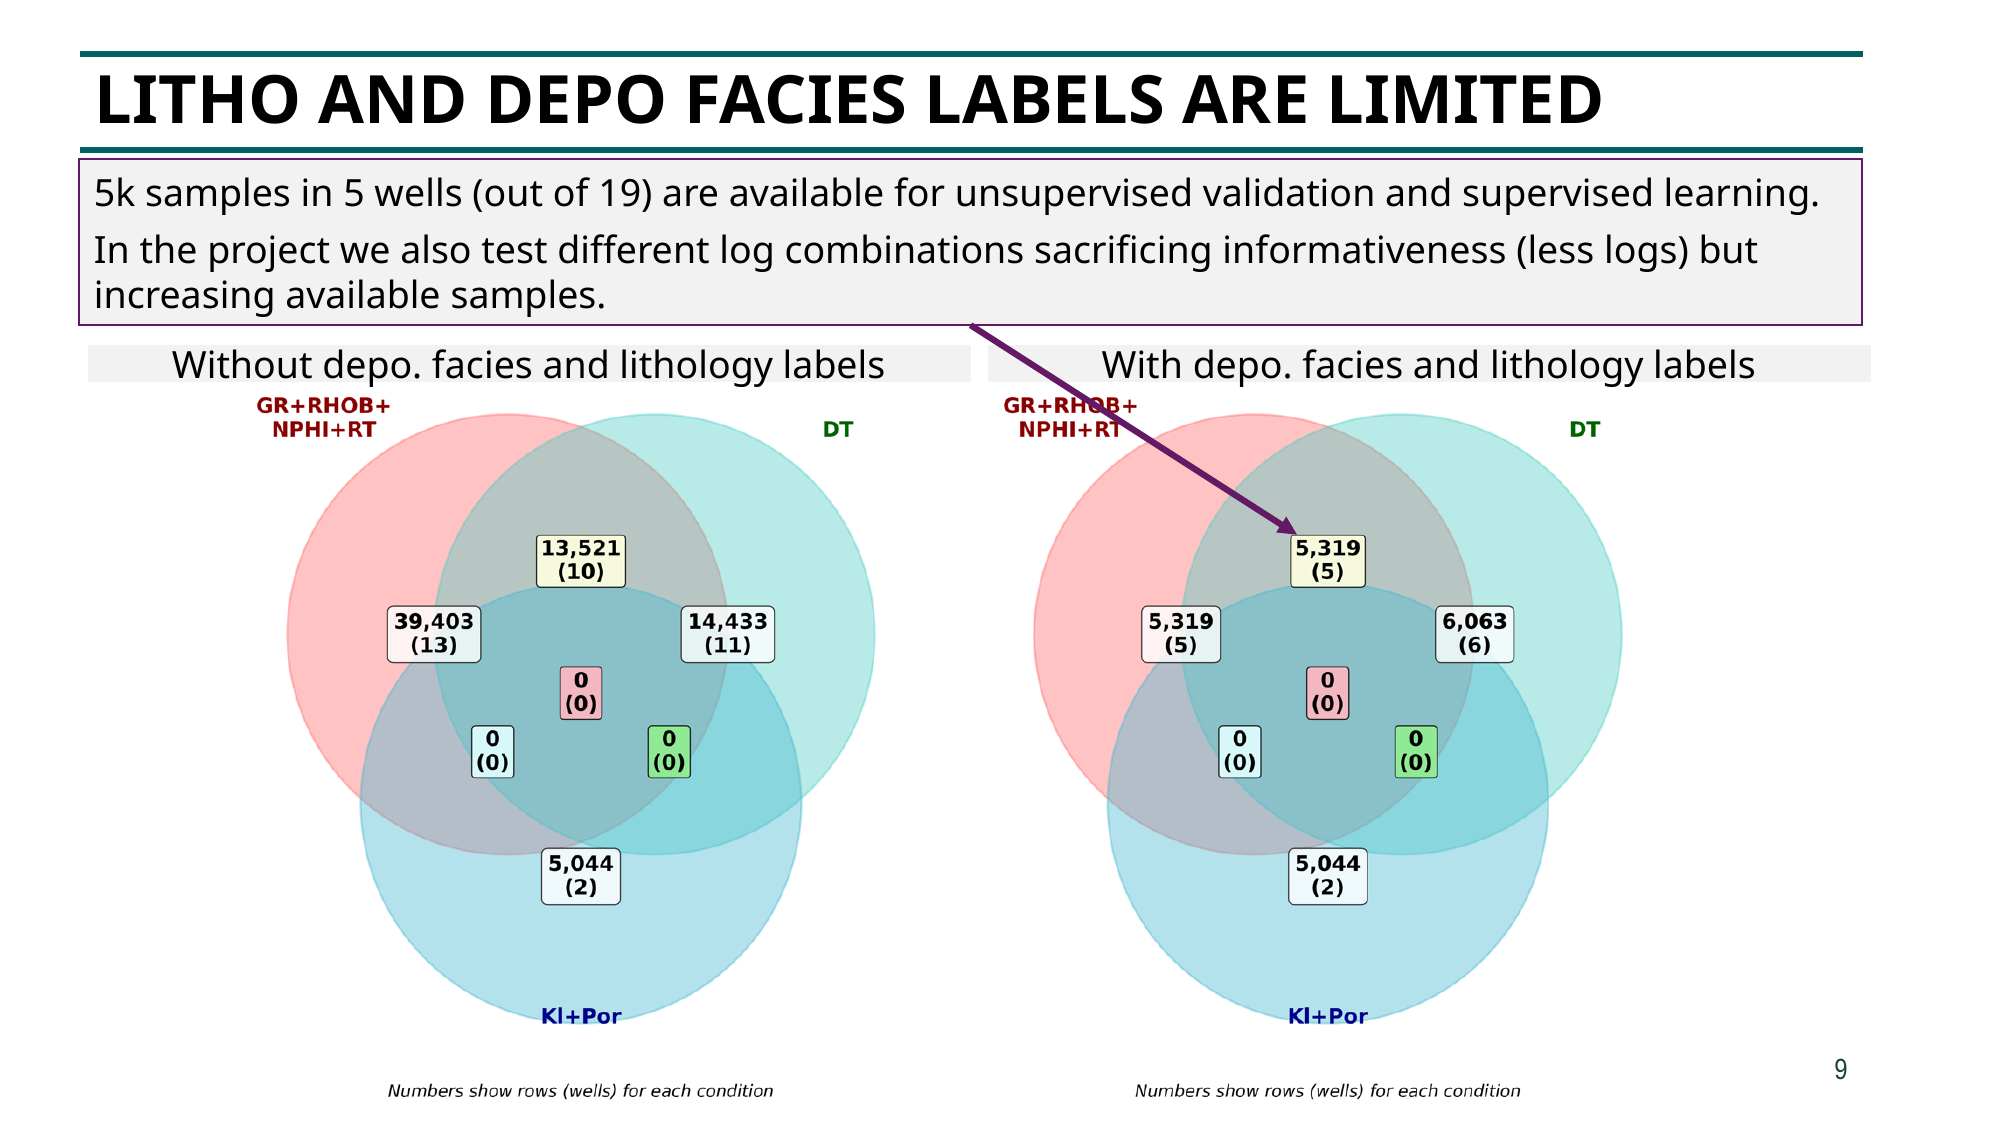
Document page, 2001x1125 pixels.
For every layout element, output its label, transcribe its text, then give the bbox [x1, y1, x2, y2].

title Litho and depo facies labels are limited [79, 58, 1863, 147]
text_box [970, 325, 1298, 535]
text_box Without depo. facies and lithology labels [87, 344, 970, 383]
text_box 9 [1646, 1042, 1863, 1103]
text_box With depo. facies and lithology labels [1298, 344, 1872, 383]
picture [247, 383, 1646, 1103]
text_box 9 [1591, 115, 2000, 176]
text_box 5k samples in 5 wells (out of 19) are available for unsupervised validation and supervised learning. In the project we also test different log combinations sacrificing informativeness (less logs) but increasing available samples. [78, 158, 1863, 326]
